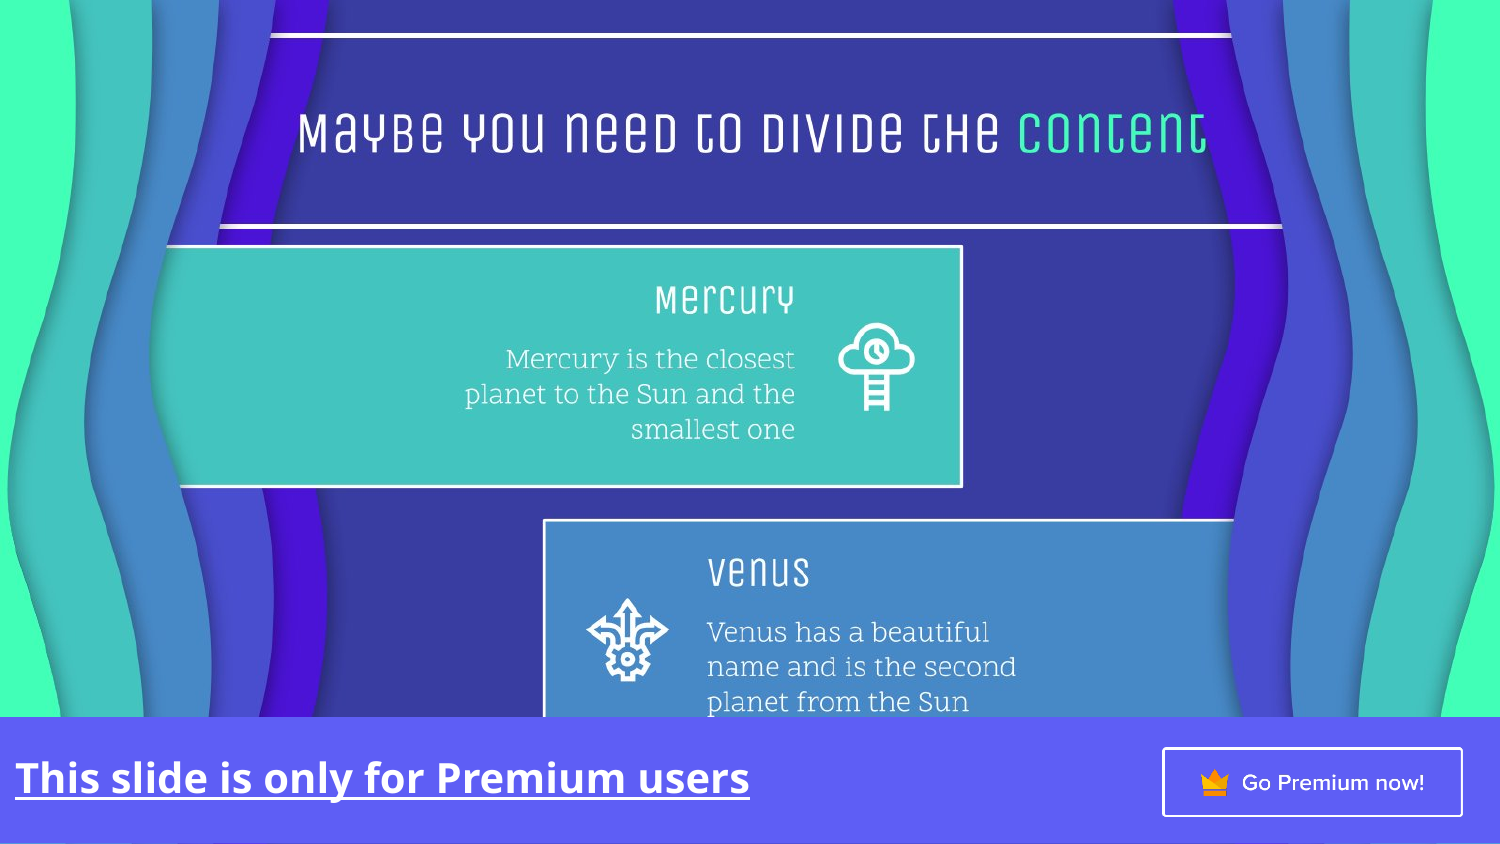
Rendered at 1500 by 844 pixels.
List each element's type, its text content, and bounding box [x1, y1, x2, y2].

picture [0, 0, 1500, 717]
picture [1162, 747, 1463, 817]
text_box This slide is only for Premium users [0, 717, 1500, 844]
